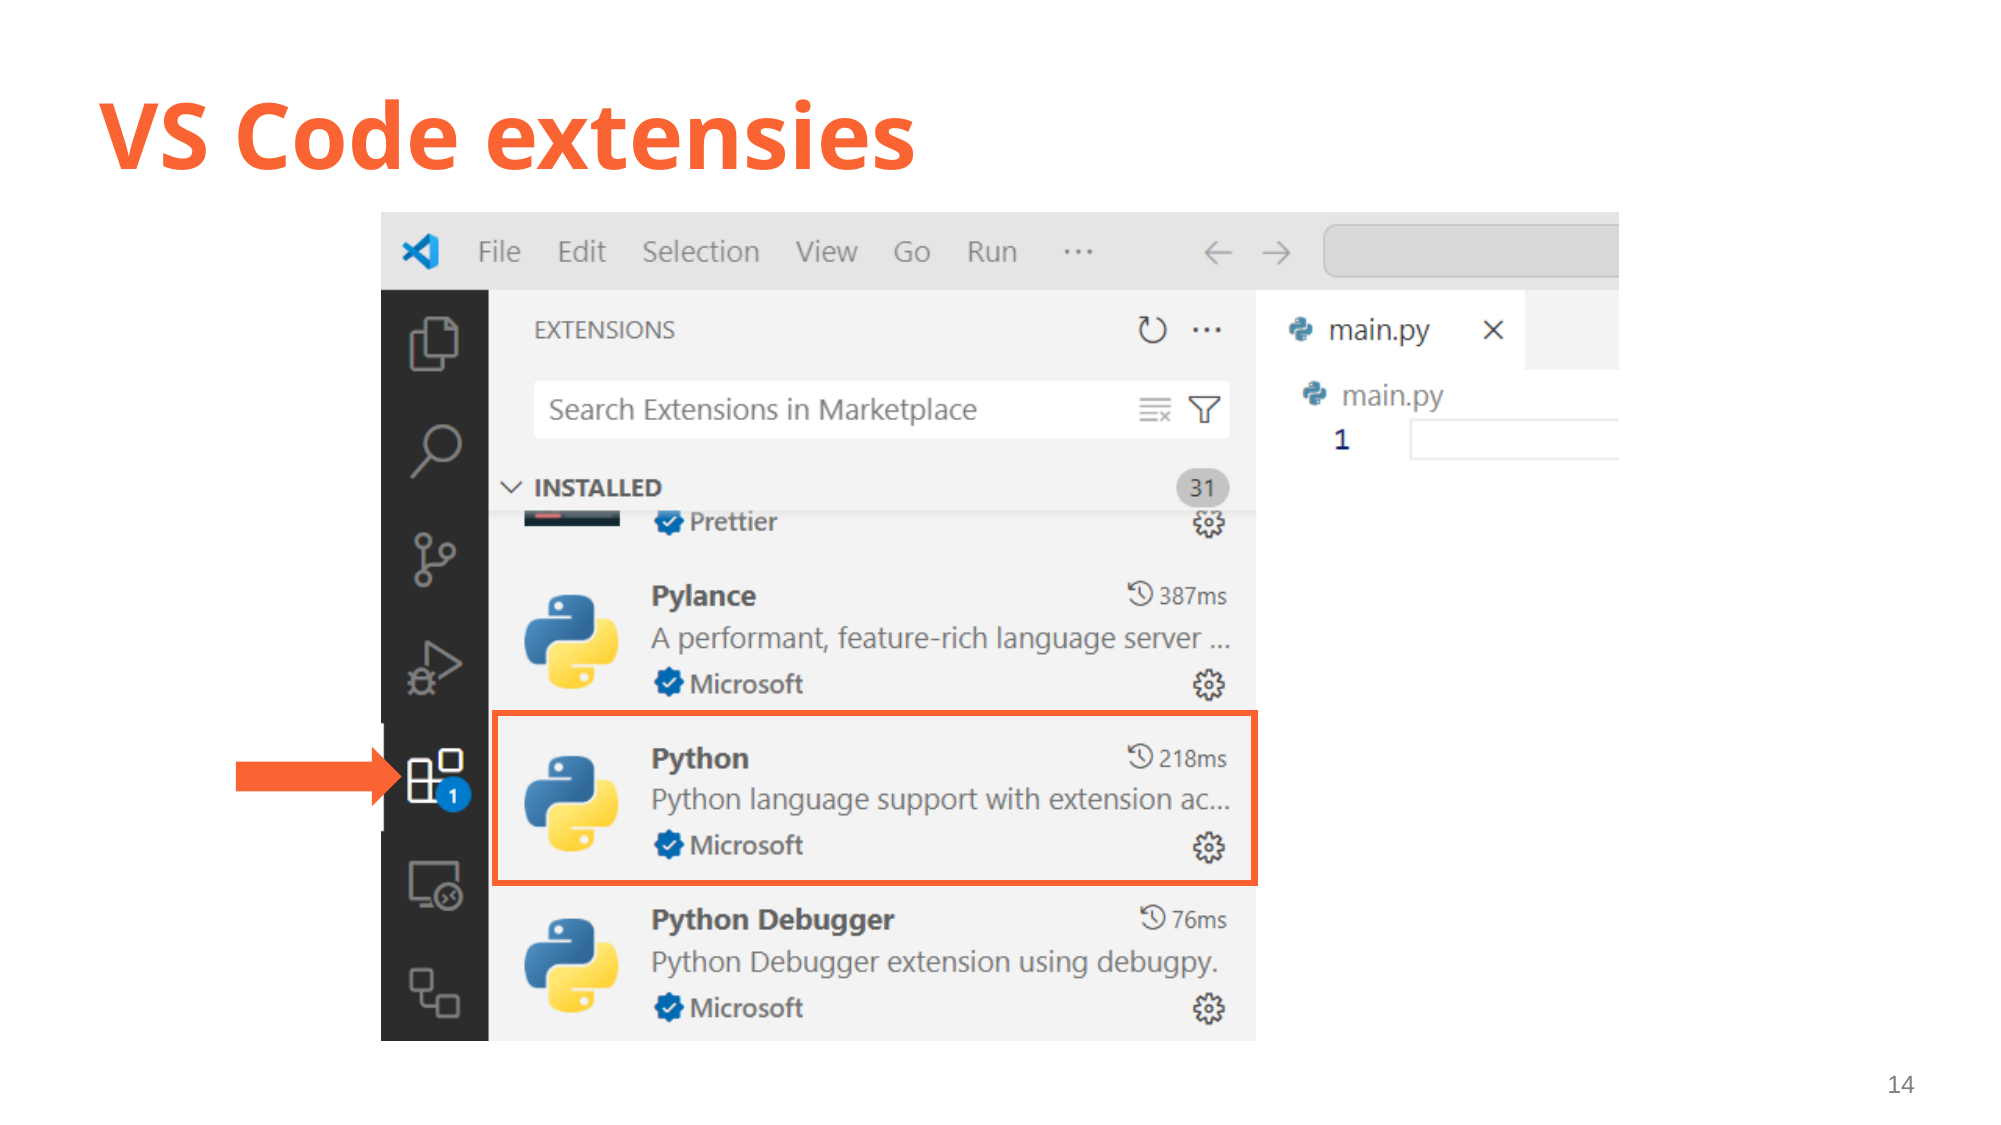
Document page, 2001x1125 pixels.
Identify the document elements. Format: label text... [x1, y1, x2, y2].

slide_number 14 [1815, 1061, 1916, 1107]
text_box [234, 744, 381, 809]
title VS Code extensies [84, 49, 1916, 233]
picture [381, 212, 1619, 1041]
